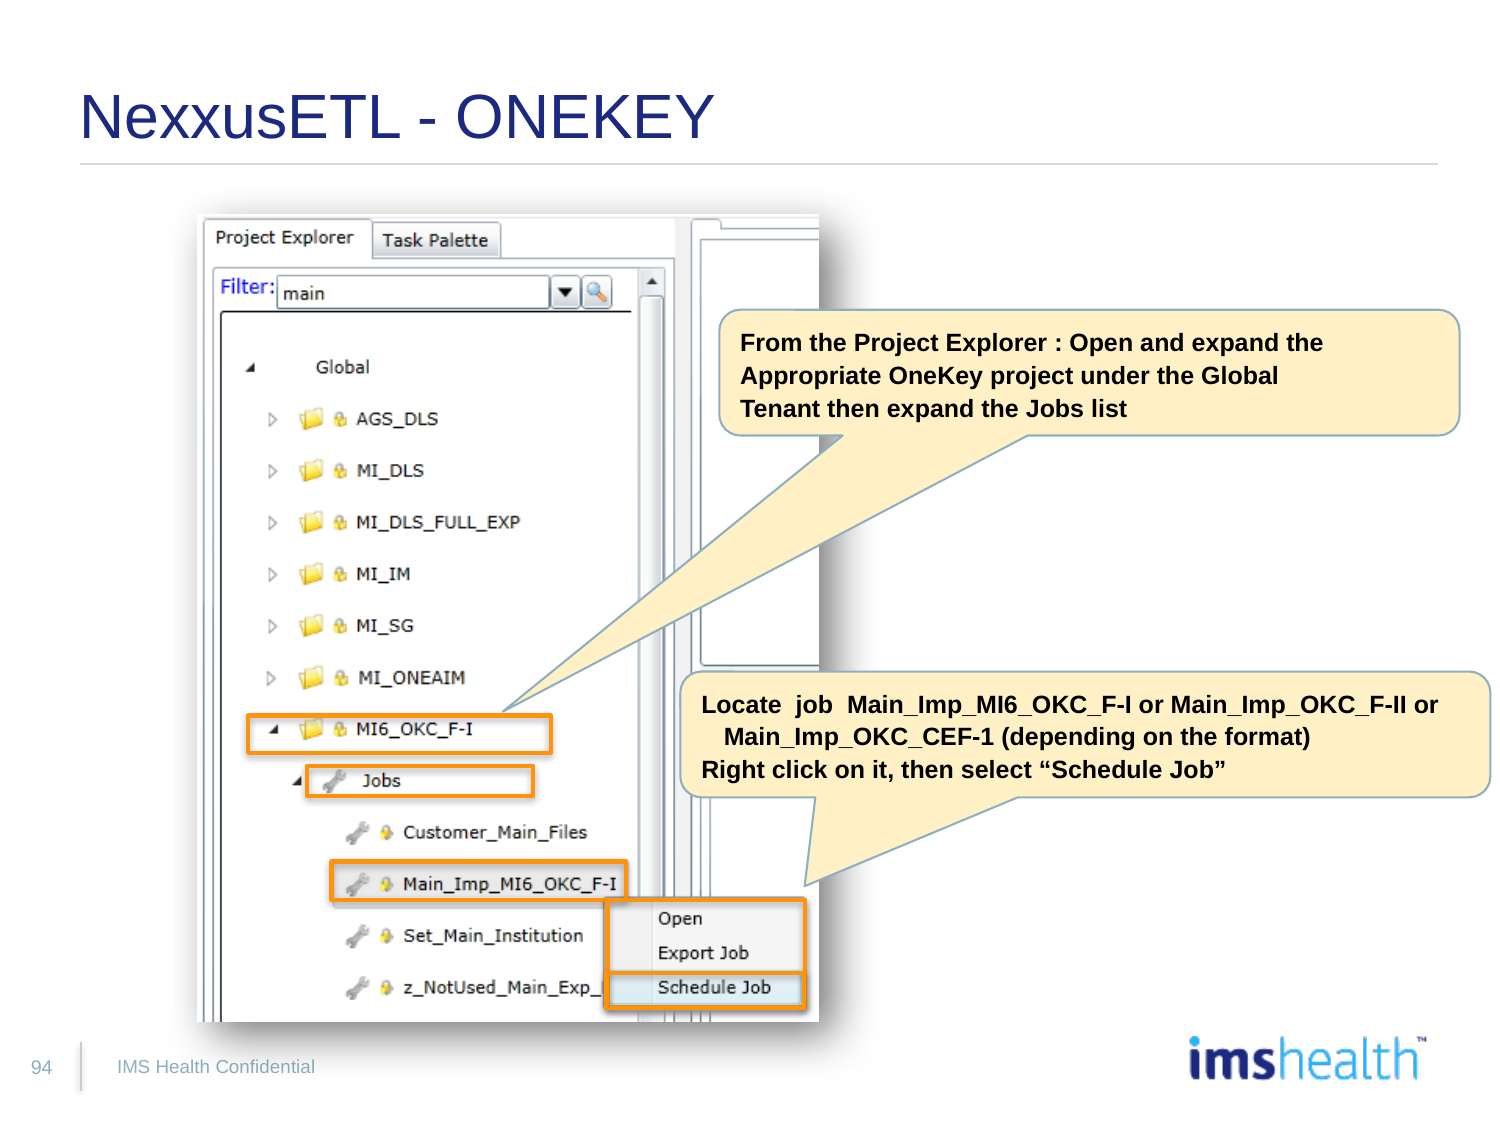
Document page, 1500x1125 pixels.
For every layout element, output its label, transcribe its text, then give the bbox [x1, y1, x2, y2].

title NexxusETL - ONEKEY [79, 12, 1438, 152]
footer IMS Health Confidential [102, 1036, 1042, 1097]
text_box From the Project Explorer : Open and expand the Appropriate OneKey project under the Global Tenant then expand the Jobs list [823, 309, 1460, 544]
picture [1187, 1029, 1428, 1091]
text_box Locate job Main_Imp_MI6_OKC_F-I or Main_Imp_OKC_F-II or Main_Imp_OKC_CEF-1 (depending on the format) Right click on it, then select “Schedule Job” [823, 671, 1491, 879]
picture [196, 214, 820, 1022]
